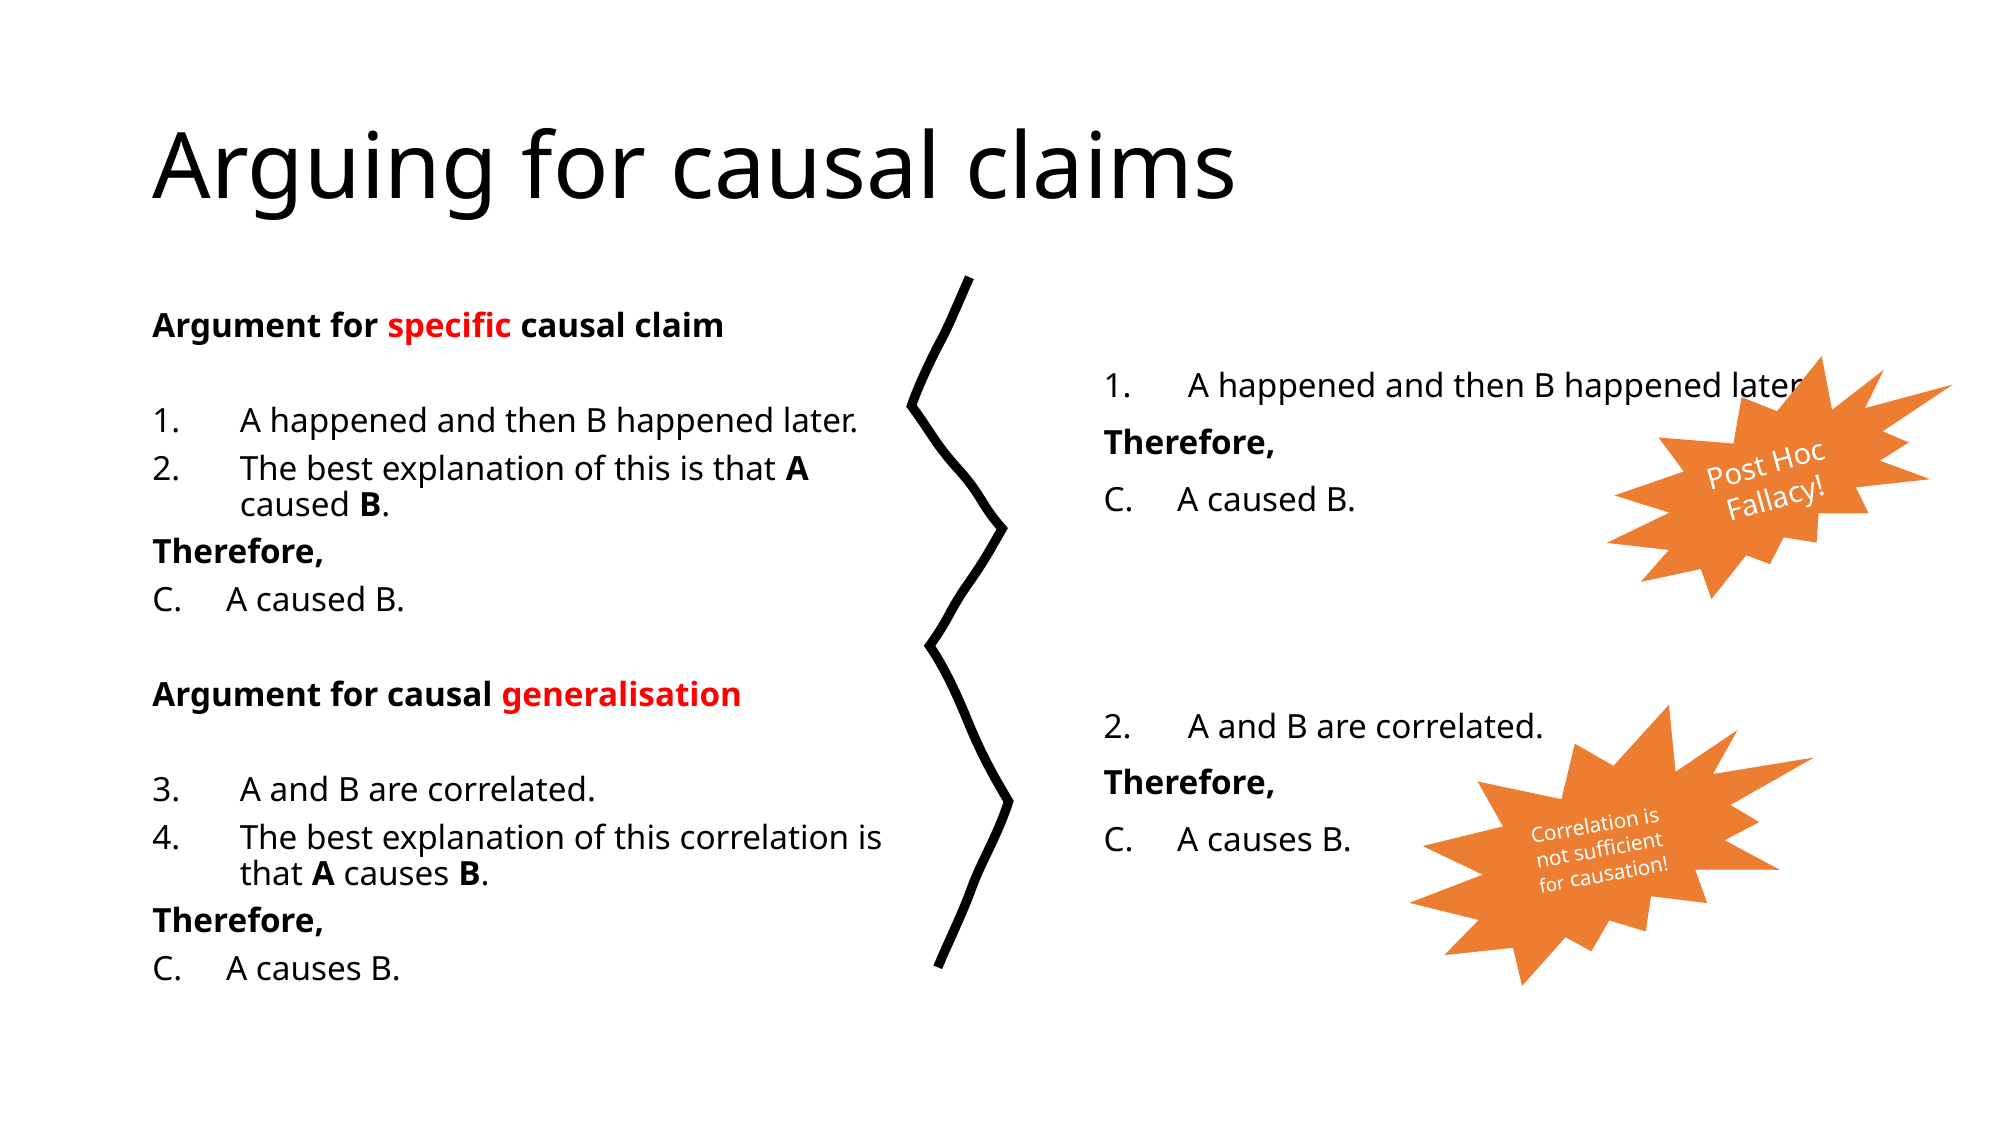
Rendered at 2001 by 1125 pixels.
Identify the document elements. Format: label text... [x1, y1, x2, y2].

text_box Correlation is not sufficient for causation! [1405, 702, 1815, 989]
text_box [910, 276, 1010, 968]
title Arguing for causal claims [137, 59, 1863, 278]
text_box Post Hoc Fallacy! [1602, 353, 1954, 602]
text_box A happened and then B happened later. Therefore, C. A caused B. A and B are correlated. Therefore, C. A causes B. [1088, 301, 1863, 1015]
text_box Argument for specific causal claim A happened and then B happened later. The best explanation of this is that A caused B. Therefore, C. A caused B. Argument for causal generalisation A and B are correlated. The best explanation of this correlation is that A causes B. Therefore, C. A causes B. [137, 301, 912, 1015]
